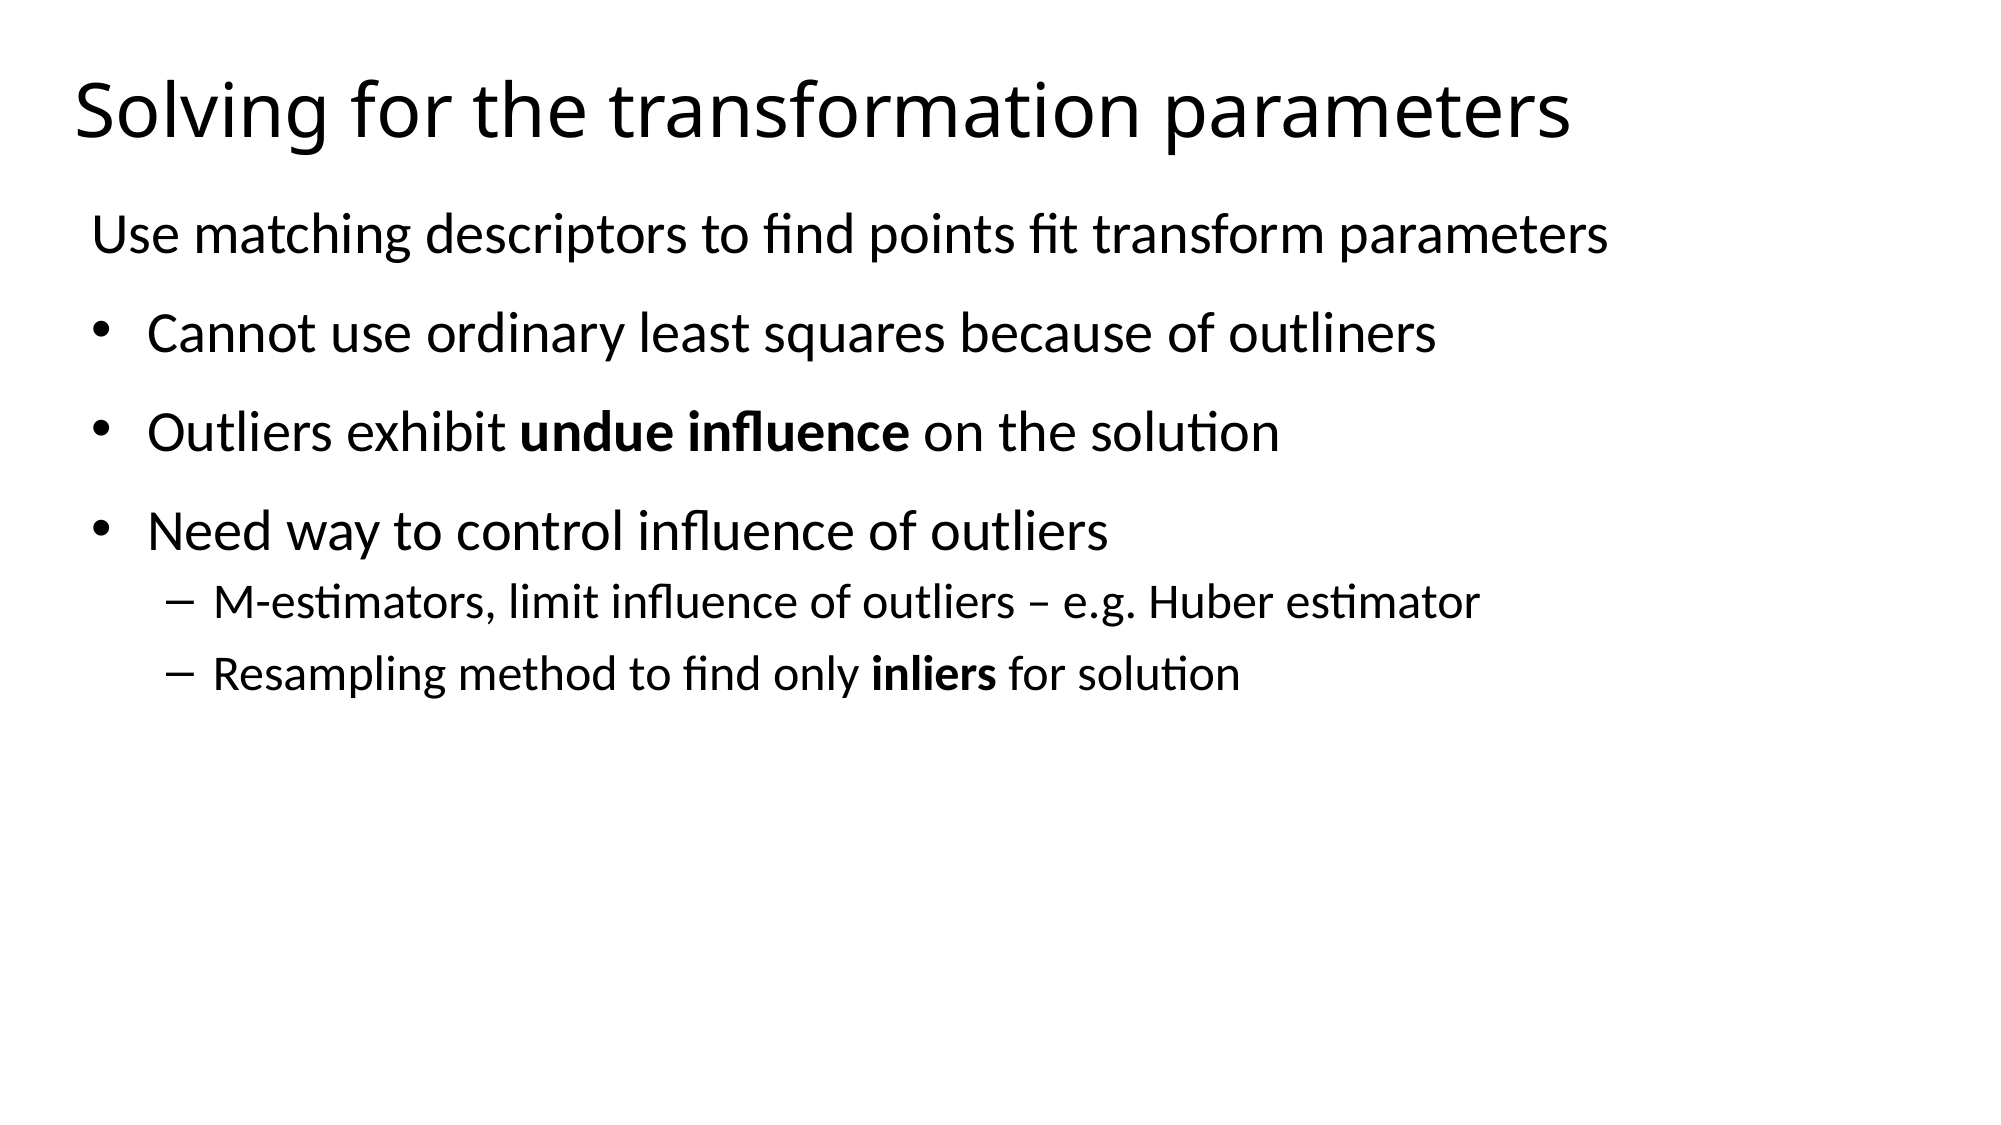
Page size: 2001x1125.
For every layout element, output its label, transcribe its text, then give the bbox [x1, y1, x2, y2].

text_box Use matching descriptors to find points fit transform parameters Cannot use ordinary least squares because of outliners Outliers exhibit undue influence on the solution Need way to control influence of outliers M-estimators, limit influence of outliers – e.g. Huber estimator Resampling method to find only inliers for solution [76, 187, 1967, 1067]
title Solving for the transformation parameters [40, 0, 1953, 161]
